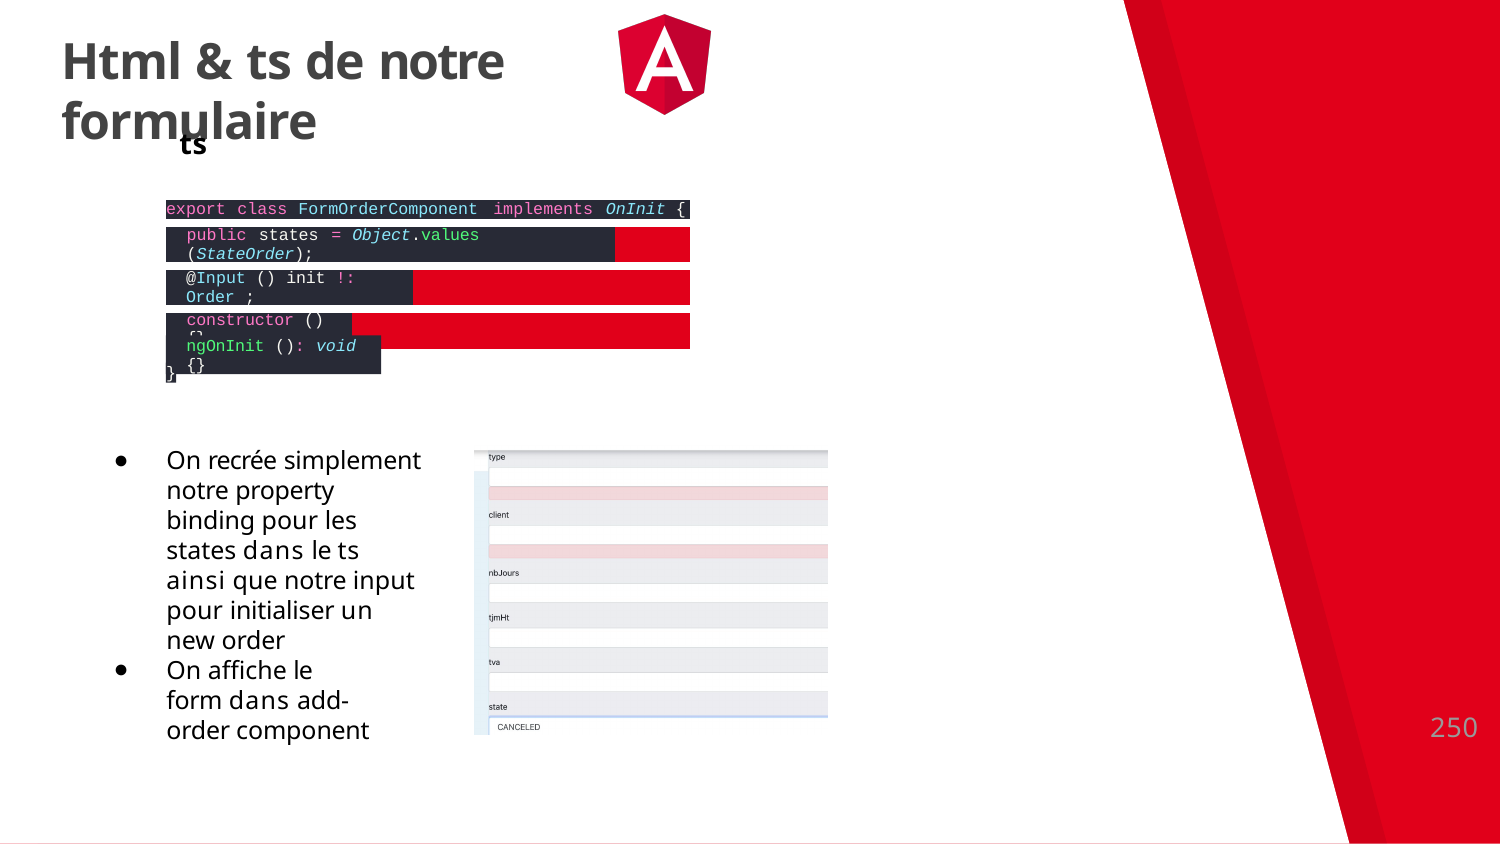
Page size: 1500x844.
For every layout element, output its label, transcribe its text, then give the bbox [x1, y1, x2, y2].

title Html & ts de notre formulaire [59, 27, 160, 171]
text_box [165, 0, 727, 383]
picture [474, 445, 828, 736]
text_box 250 [1428, 708, 1480, 744]
text_box On recrée simplement notre property binding pour les states dans le ts ainsi que notre input pour initialiser un new order On afﬁche le form dans add-order component [111, 442, 426, 745]
